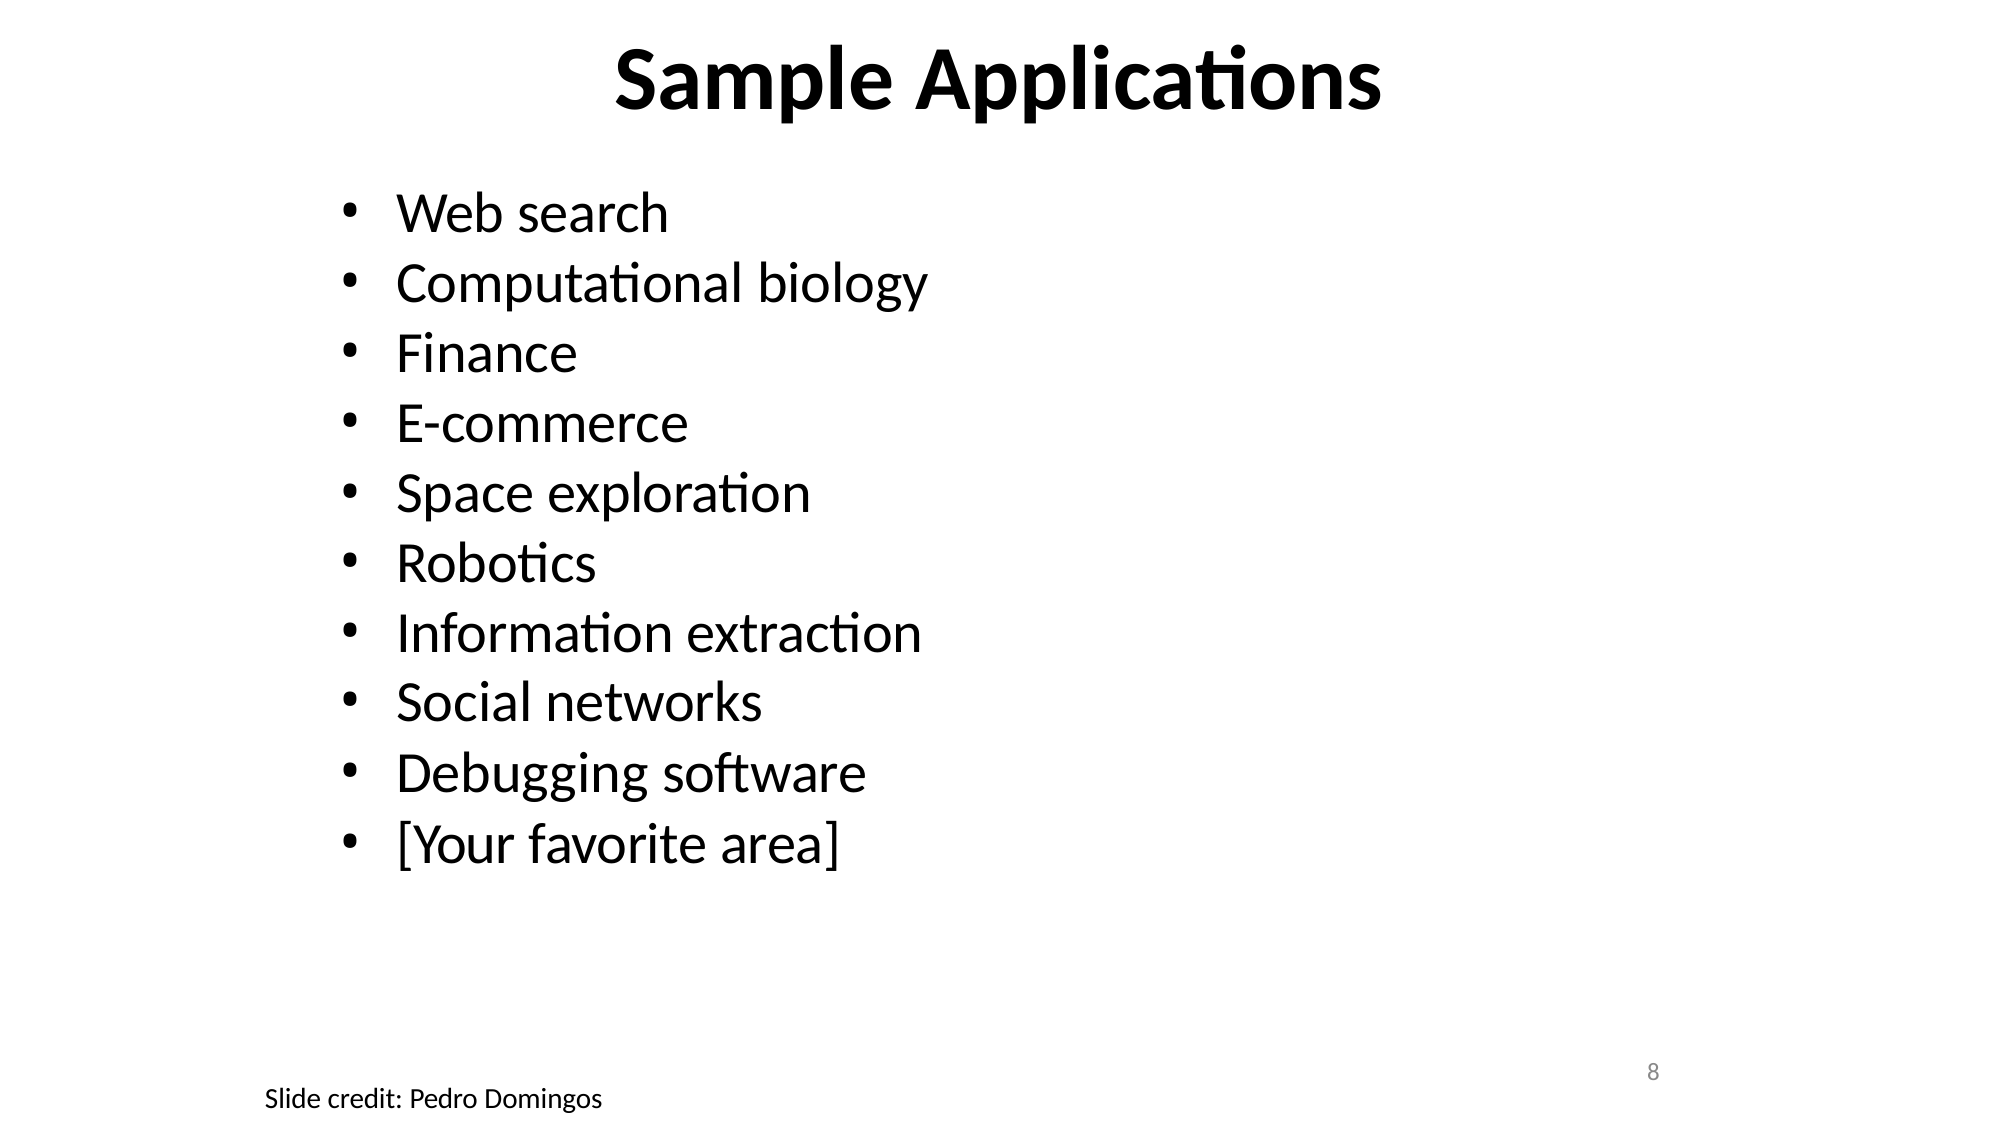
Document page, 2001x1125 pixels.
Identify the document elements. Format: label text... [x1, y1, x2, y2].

title Sample Applications [612, 0, 1389, 167]
text_box 8 [1640, 1054, 1666, 1086]
text_box Web search Computational biology Finance E-commerce Space exploration Robotics Information extraction Social networks Debugging software [Your favorite area] [337, 172, 936, 875]
text_box Slide credit: Pedro Domingos [262, 1079, 609, 1115]
